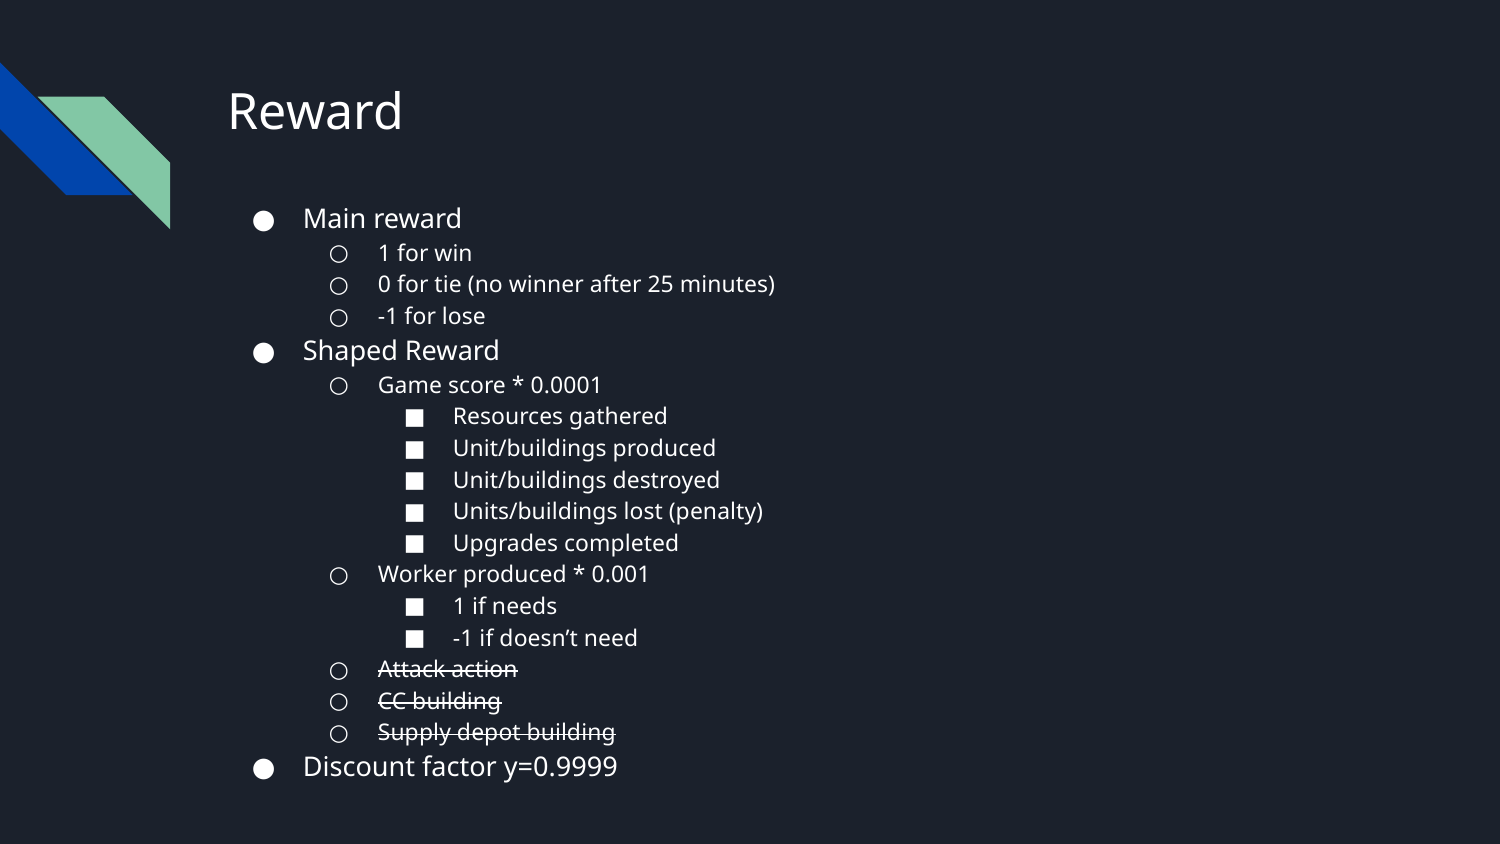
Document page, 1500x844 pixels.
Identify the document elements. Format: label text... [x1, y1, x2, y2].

list Main reward 1 for win 0 for tie (no winner after 25 minutes) -1 for lose Shaped Reward Game score * 0.0001 Resources gathered Unit/buildings produced Unit/buildings destroyed Units/buildings lost (penalty) Upgrades completed Worker produced * 0.001 1 if needs -1 if doesn’t need Attack action CC building Supply depot building Discount factor y=0.9999 [212, 182, 1368, 839]
title Reward [212, 64, 1368, 182]
